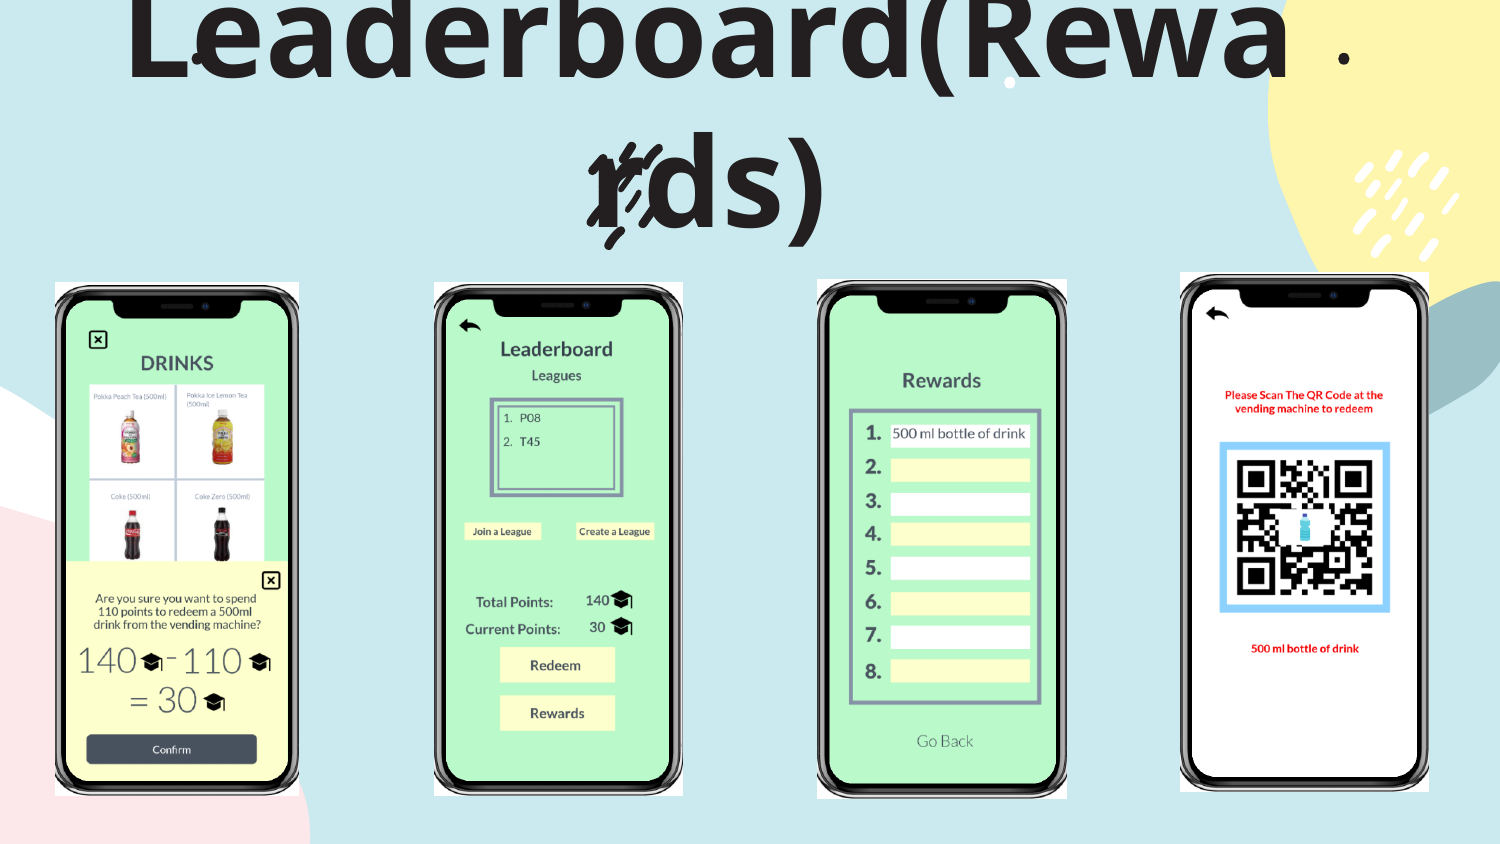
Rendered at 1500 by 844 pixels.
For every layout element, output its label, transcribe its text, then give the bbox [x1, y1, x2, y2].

picture [54, 282, 299, 797]
picture [817, 279, 1067, 799]
subtitle Leaderboard(Rewards) [94, 34, 1323, 170]
picture [1180, 272, 1430, 792]
picture [433, 282, 683, 797]
